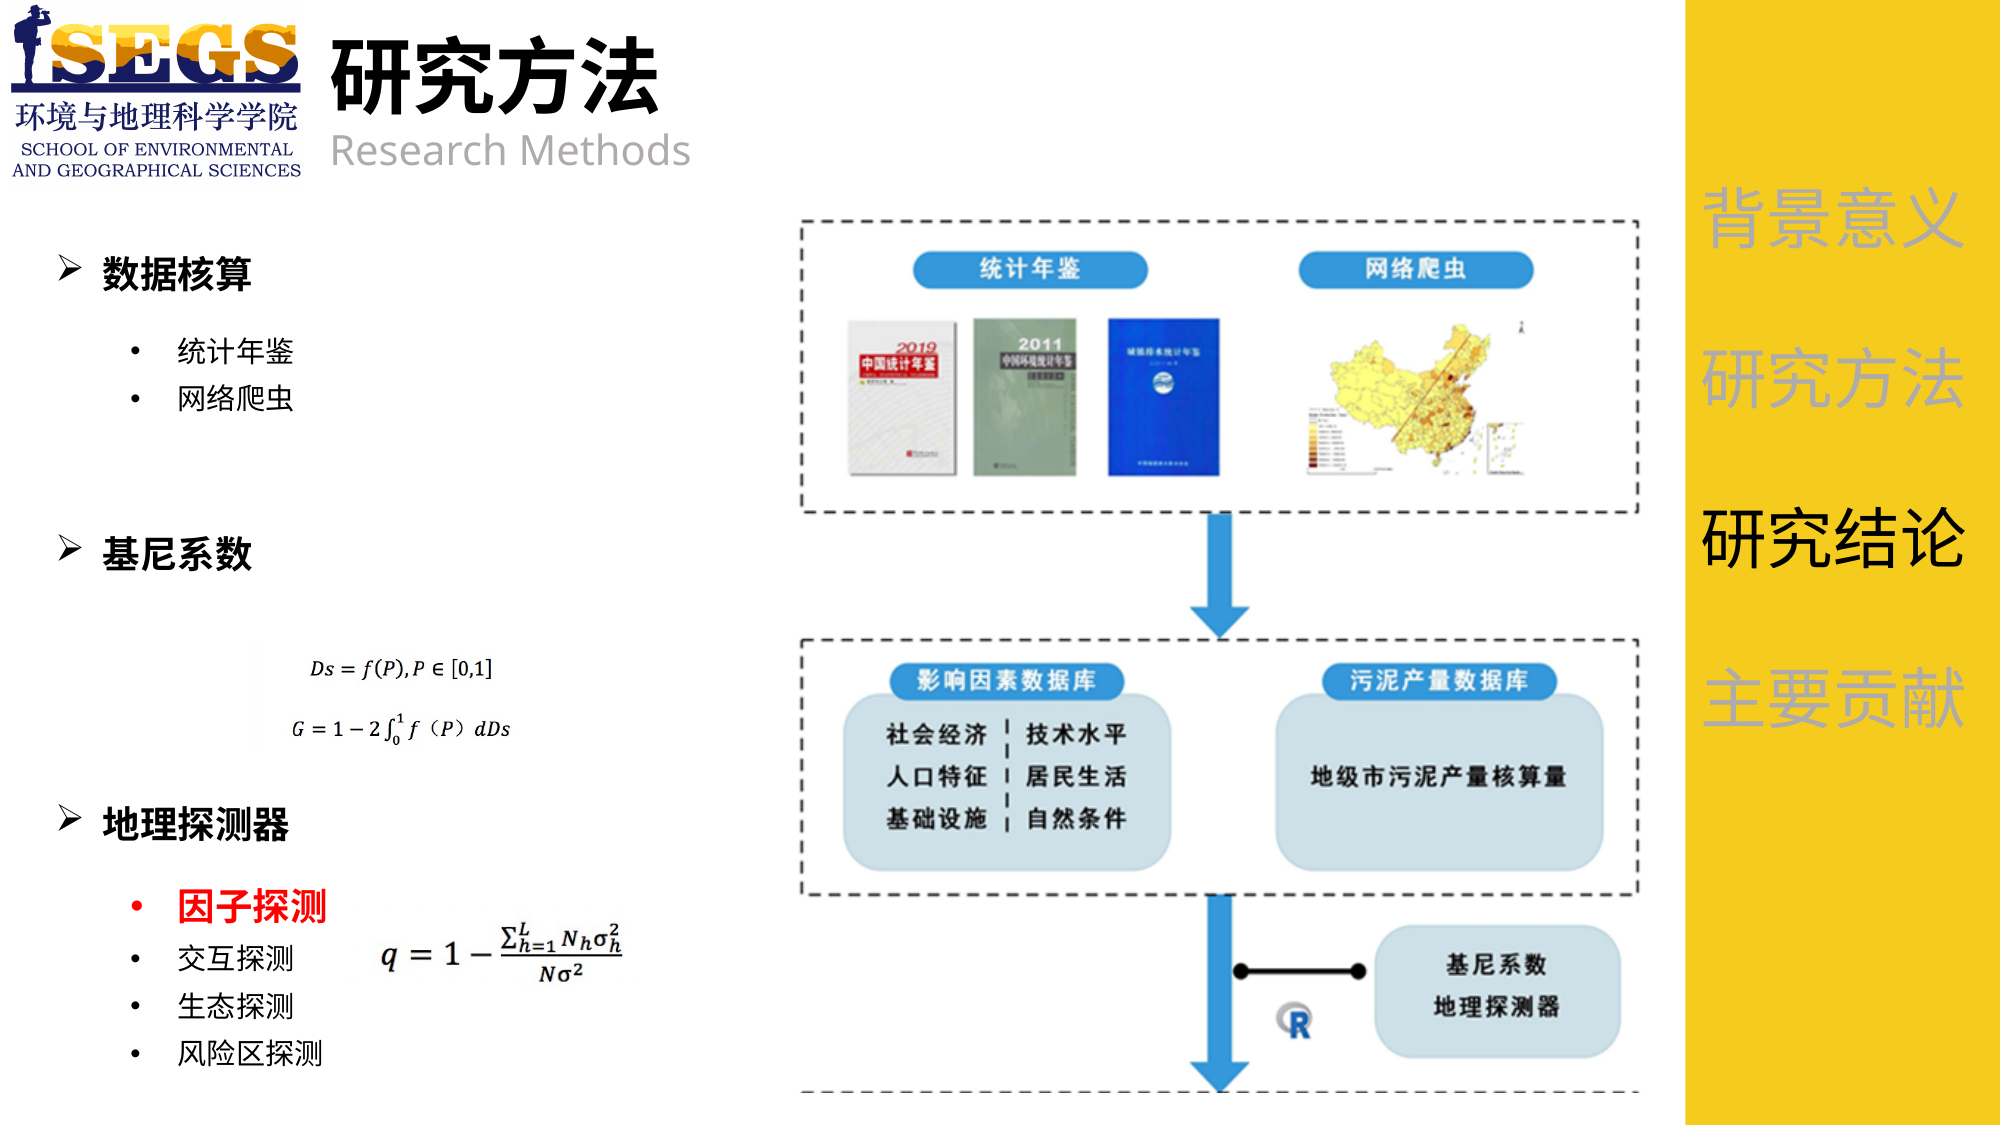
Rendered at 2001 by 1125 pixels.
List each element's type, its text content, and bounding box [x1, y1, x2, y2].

text_box [1684, 745, 2000, 1125]
picture [340, 907, 639, 989]
text_box 数据核算 统计年鉴 网络爬虫 基尼系数 地理探测器 因子探测 交互探测 生态探测 风险区探测 [40, 243, 765, 1125]
picture [7, 0, 304, 187]
text_box 背景意义 研究方法 研究结论 主要贡献 [1686, 169, 2000, 745]
picture [750, 169, 1686, 1093]
text_box [1684, 0, 2000, 169]
text_box 研究方法 Research Methods [314, 16, 1319, 182]
picture [252, 642, 553, 753]
